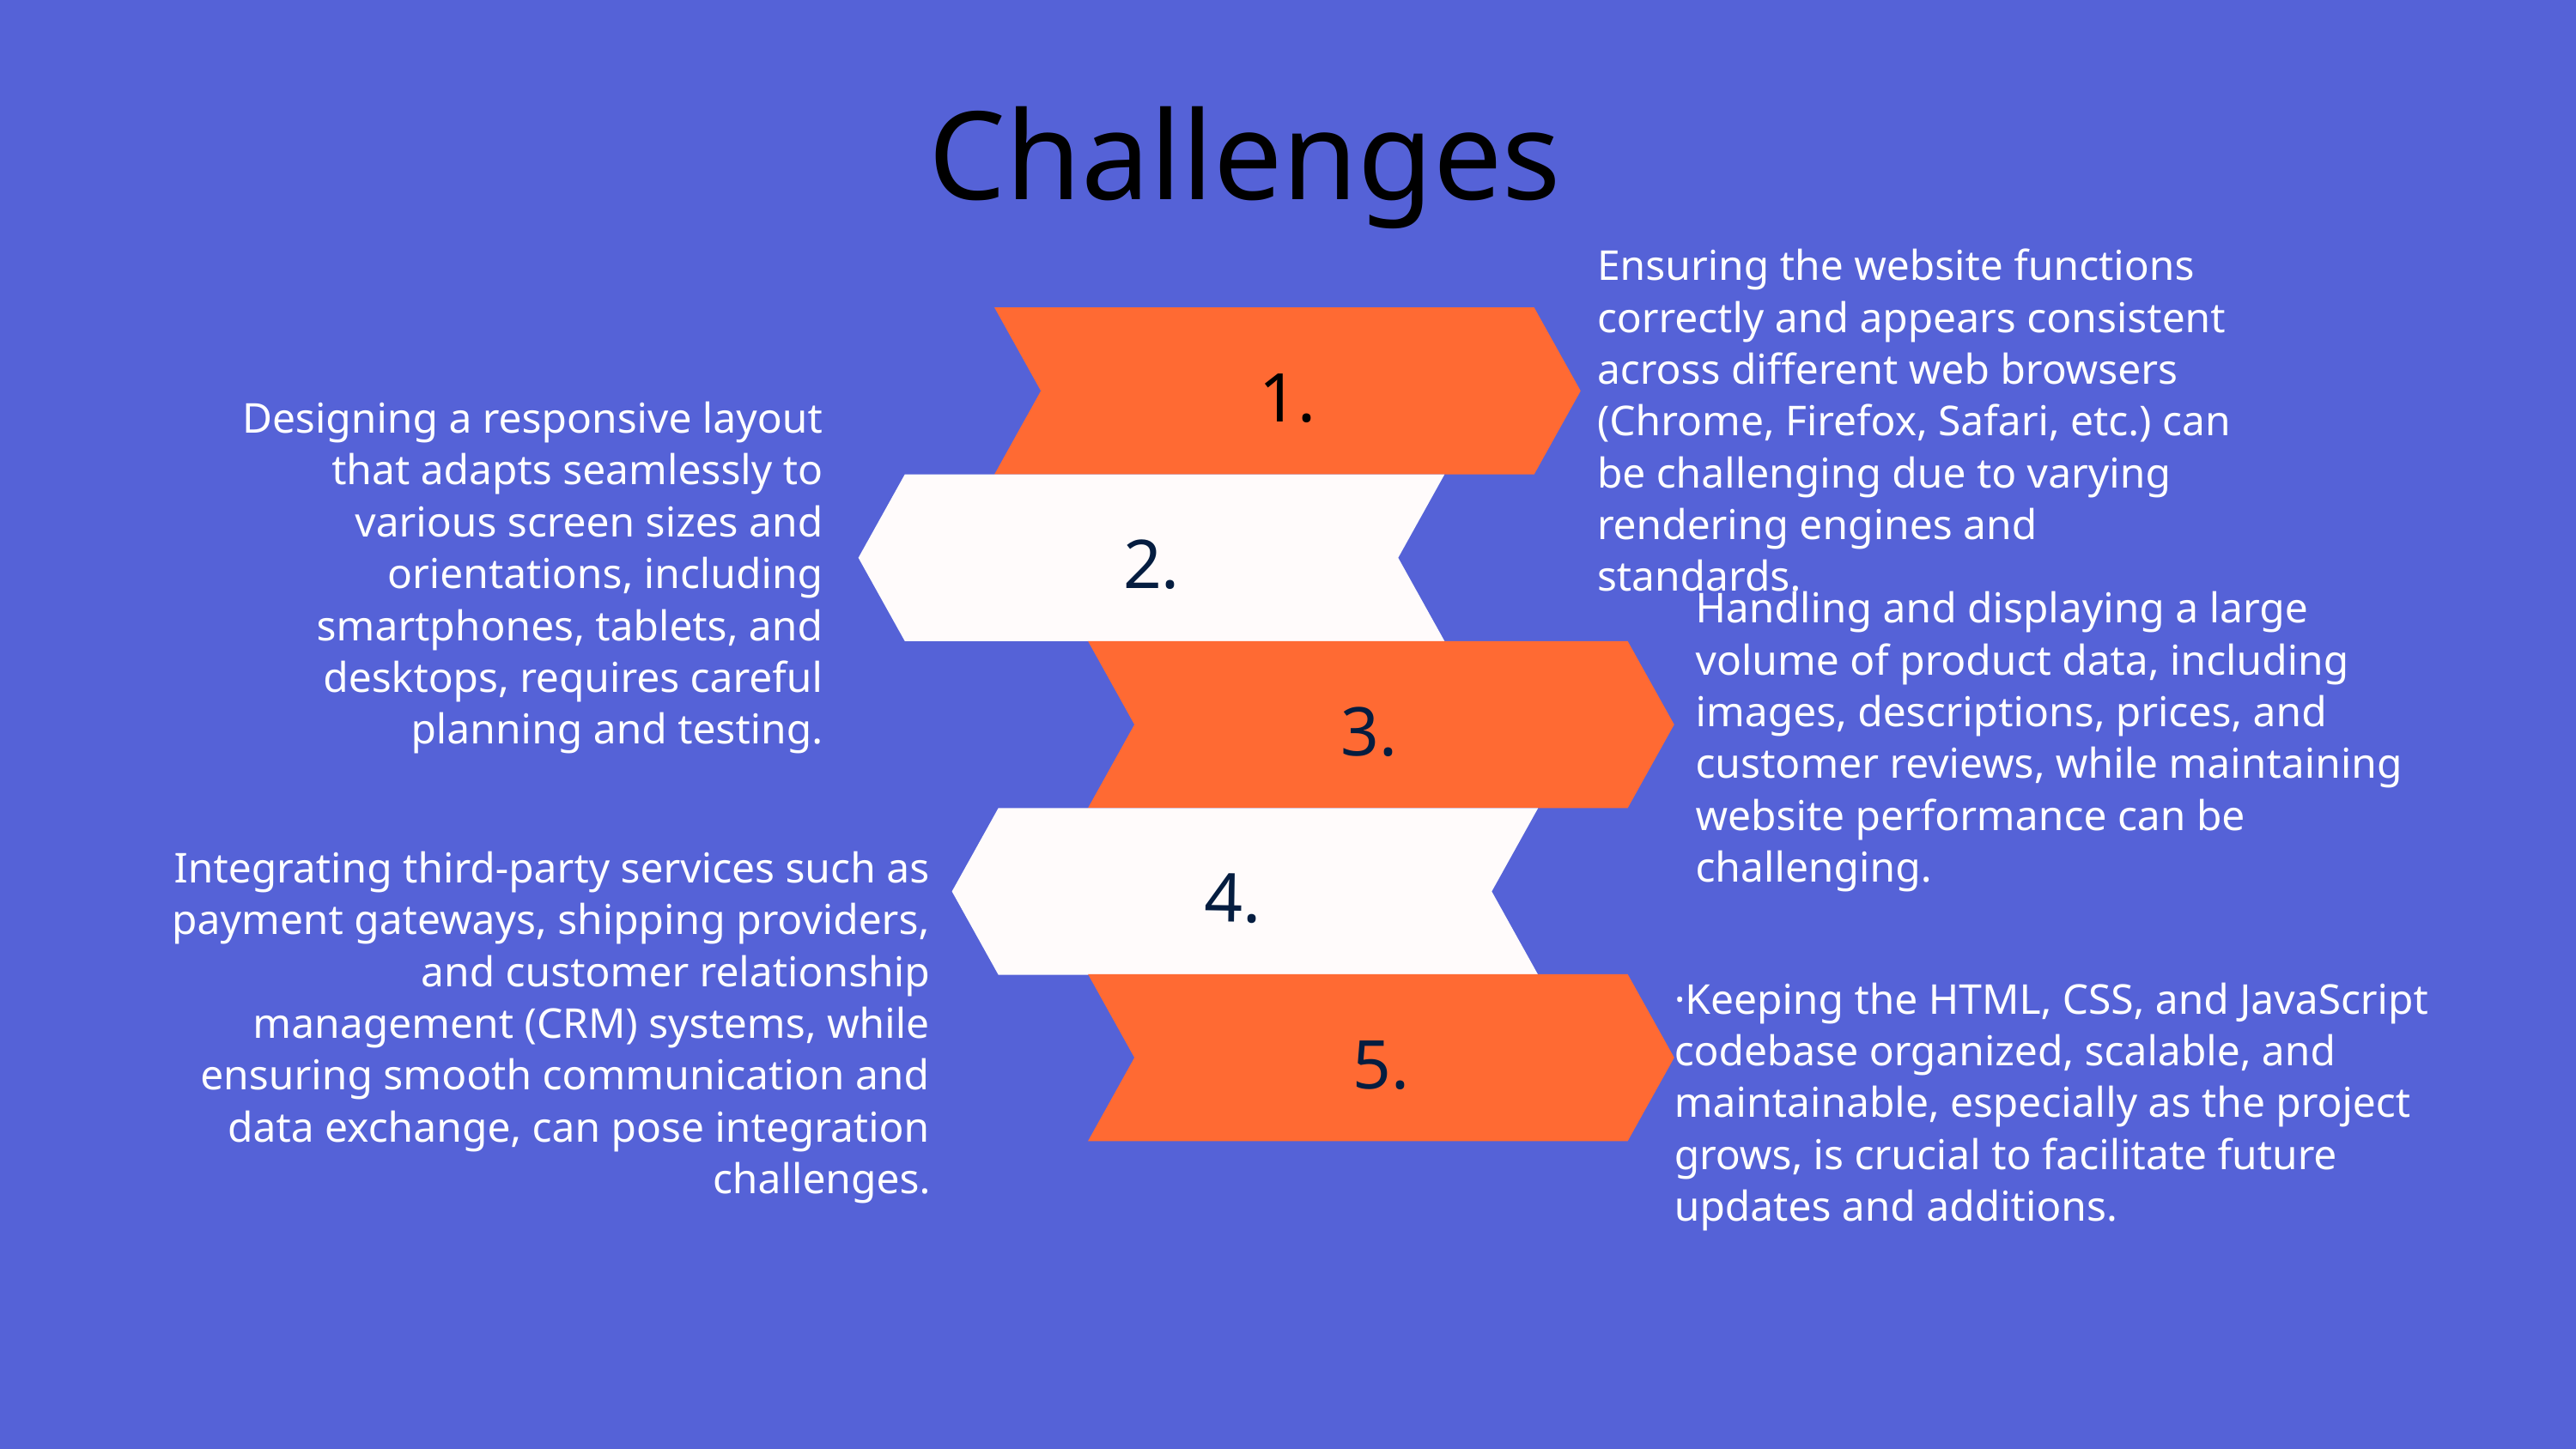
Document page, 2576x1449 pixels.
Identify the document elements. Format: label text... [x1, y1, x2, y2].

text_box Handling and displaying a large volume of product data, including images, descriptions, prices, and customer reviews, while maintaining website performance can be challenging. [1695, 579, 2432, 943]
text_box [1087, 640, 1674, 809]
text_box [951, 808, 1539, 975]
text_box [993, 306, 1582, 475]
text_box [1087, 973, 1674, 1142]
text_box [858, 474, 1445, 642]
text_box Ensuring the website functions correctly and appears consistent across different web browsers (Chrome, Firefox, Safari, etc.) can be challenging due to varying rendering engines and standards. [1597, 237, 2235, 600]
text_box ·Keeping the HTML, CSS, and JavaScript codebase organized, scalable, and maintainable, especially as the project grows, is crucial to facilitate future updates and additions. [1674, 970, 2457, 1282]
text_box Challenges [892, 55, 1597, 225]
text_box Designing a responsive layout that adapts seamlessly to various screen sizes and orientations, including smartphones, tablets, and desktops, requires careful planning and testing. [186, 389, 823, 804]
text_box Integrating third-party services such as payment gateways, shipping providers, and customer relationship management (CRM) systems, while ensuring smooth communication and data exchange, can pose integration challenges. [155, 839, 931, 1254]
